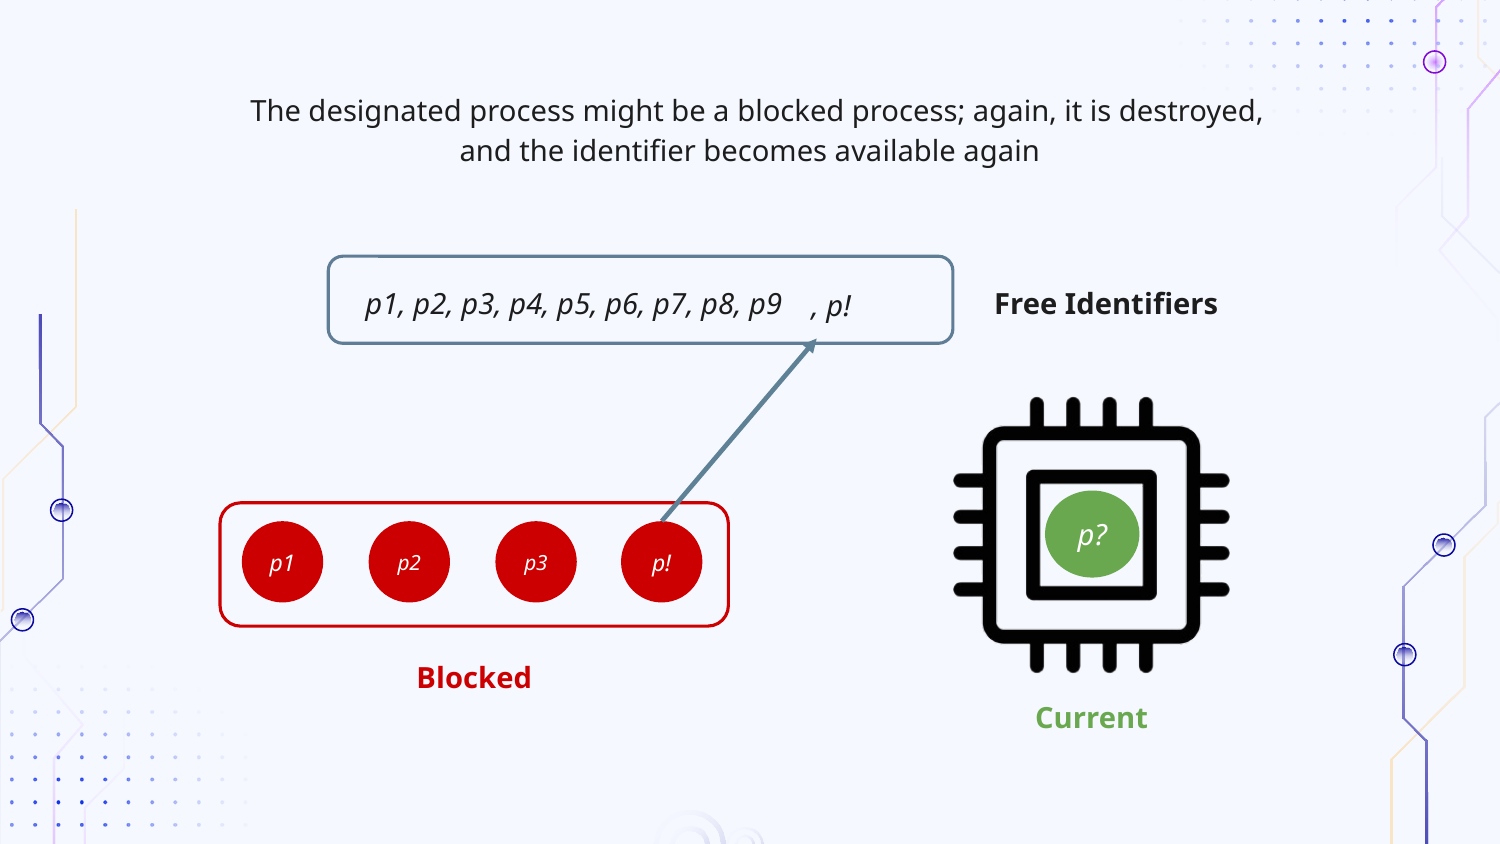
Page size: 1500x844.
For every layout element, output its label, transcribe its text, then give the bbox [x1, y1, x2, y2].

text_box , p! [796, 266, 891, 338]
text_box [220, 502, 729, 627]
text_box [661, 338, 817, 522]
picture [1161, 0, 1500, 136]
subtitle p1, p2, p3, p4, p5, p6, p7, p8, p9 [350, 264, 838, 335]
subtitle The designated process might be a blocked process; again, it is destroyed, and the identifier becomes available again [210, 71, 1290, 188]
subtitle Free Identifiers [936, 264, 1276, 335]
text_box p2 [368, 521, 451, 603]
picture [1, 634, 277, 844]
text_box p1 [241, 521, 324, 603]
text_box [328, 256, 952, 344]
subtitle Current [1010, 712, 1173, 750]
picture [922, 372, 1262, 704]
text_box p3 [495, 521, 577, 603]
subtitle Blocked [393, 639, 555, 710]
text_box p! [621, 521, 703, 603]
